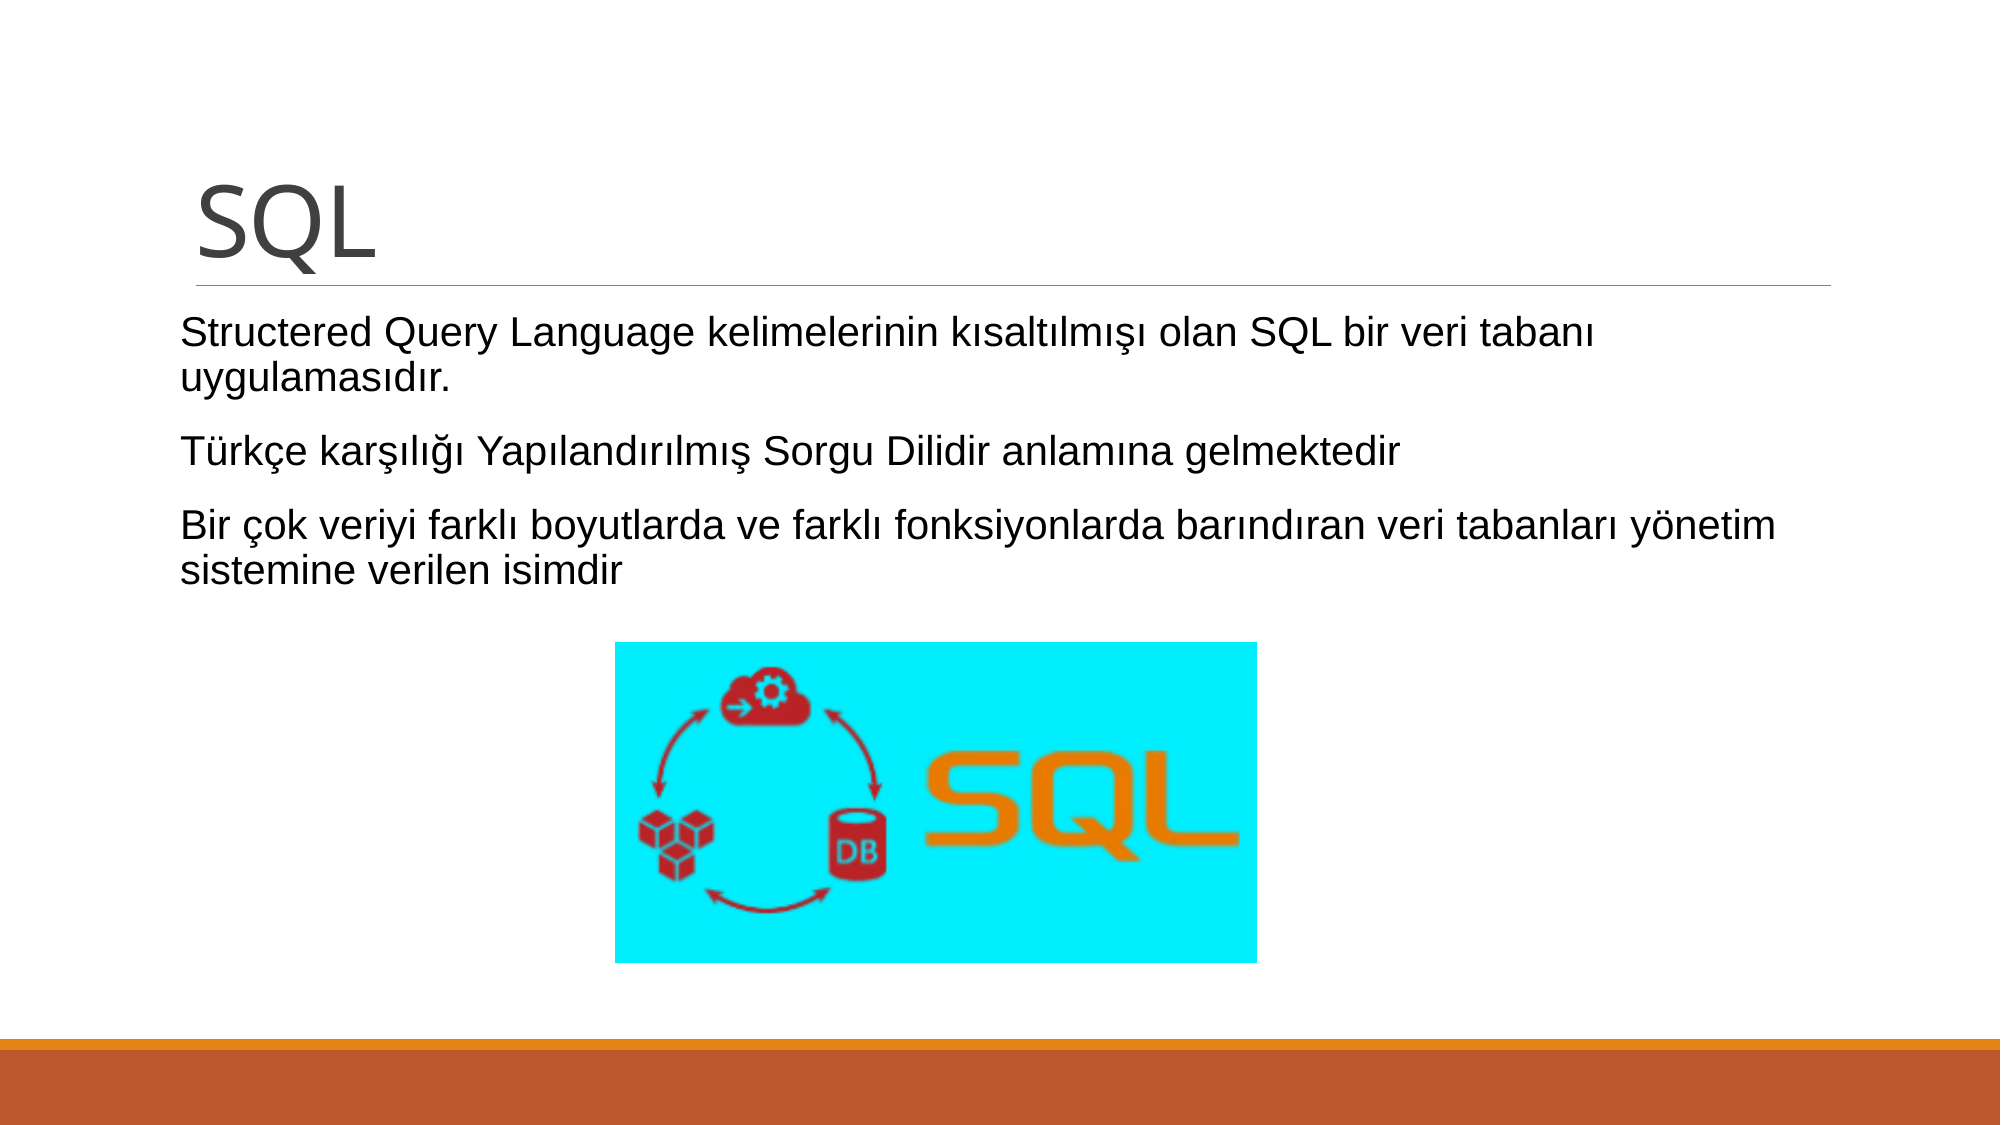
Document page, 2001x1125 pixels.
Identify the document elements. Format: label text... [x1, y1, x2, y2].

list Structered Query Language kelimelerinin kısaltılmışı olan SQL bir veri tabanı uygulamasıdır. Türkçe karşılığı Yapılandırılmış Sorgu Dilidir anlamına gelmektedir Bir çok veriyi farklı boyutlarda ve farklı fonksiyonlarda barındıran veri tabanları yönetim sistemine verilen isimdir [180, 302, 1830, 963]
picture [615, 641, 1257, 964]
title SQL [180, 47, 1830, 285]
